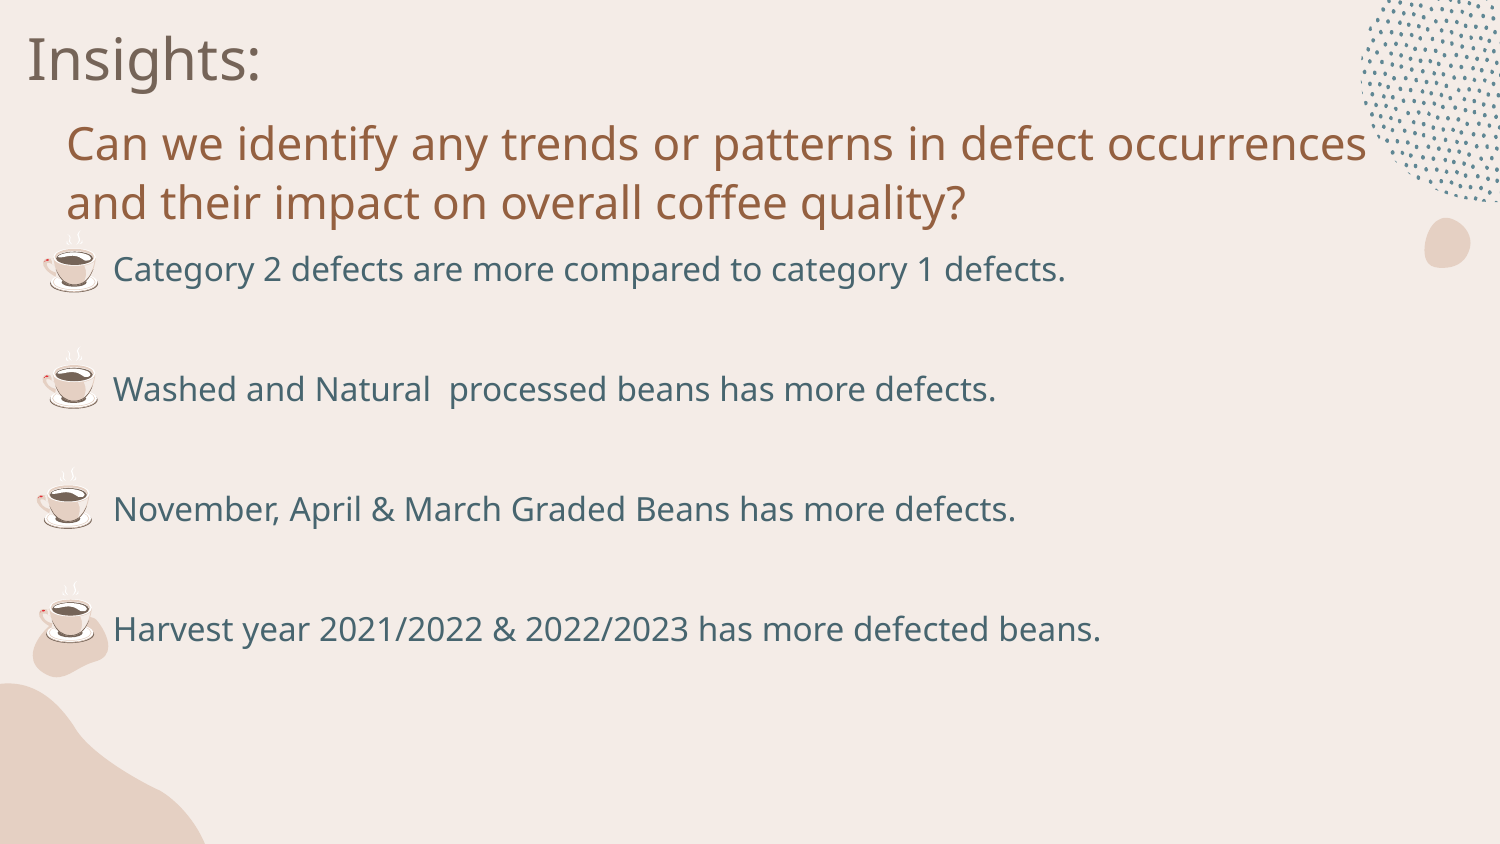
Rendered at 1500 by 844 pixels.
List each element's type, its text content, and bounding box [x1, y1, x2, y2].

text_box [39, 346, 103, 409]
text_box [33, 466, 97, 530]
text_box Insights: [12, 7, 1317, 121]
text_box Can we identify any trends or patterns in defect occurrences and their impact on overall coffee quality? Category 2 defects are more compared to category 1 defects. Washed and Natural processed beans has more defects. November, April & March Graded Beans has more defects. Harvest year 2021/2022 & 2022/2023 has more defected beans. [51, 103, 1384, 656]
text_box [40, 229, 104, 293]
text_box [36, 580, 100, 644]
